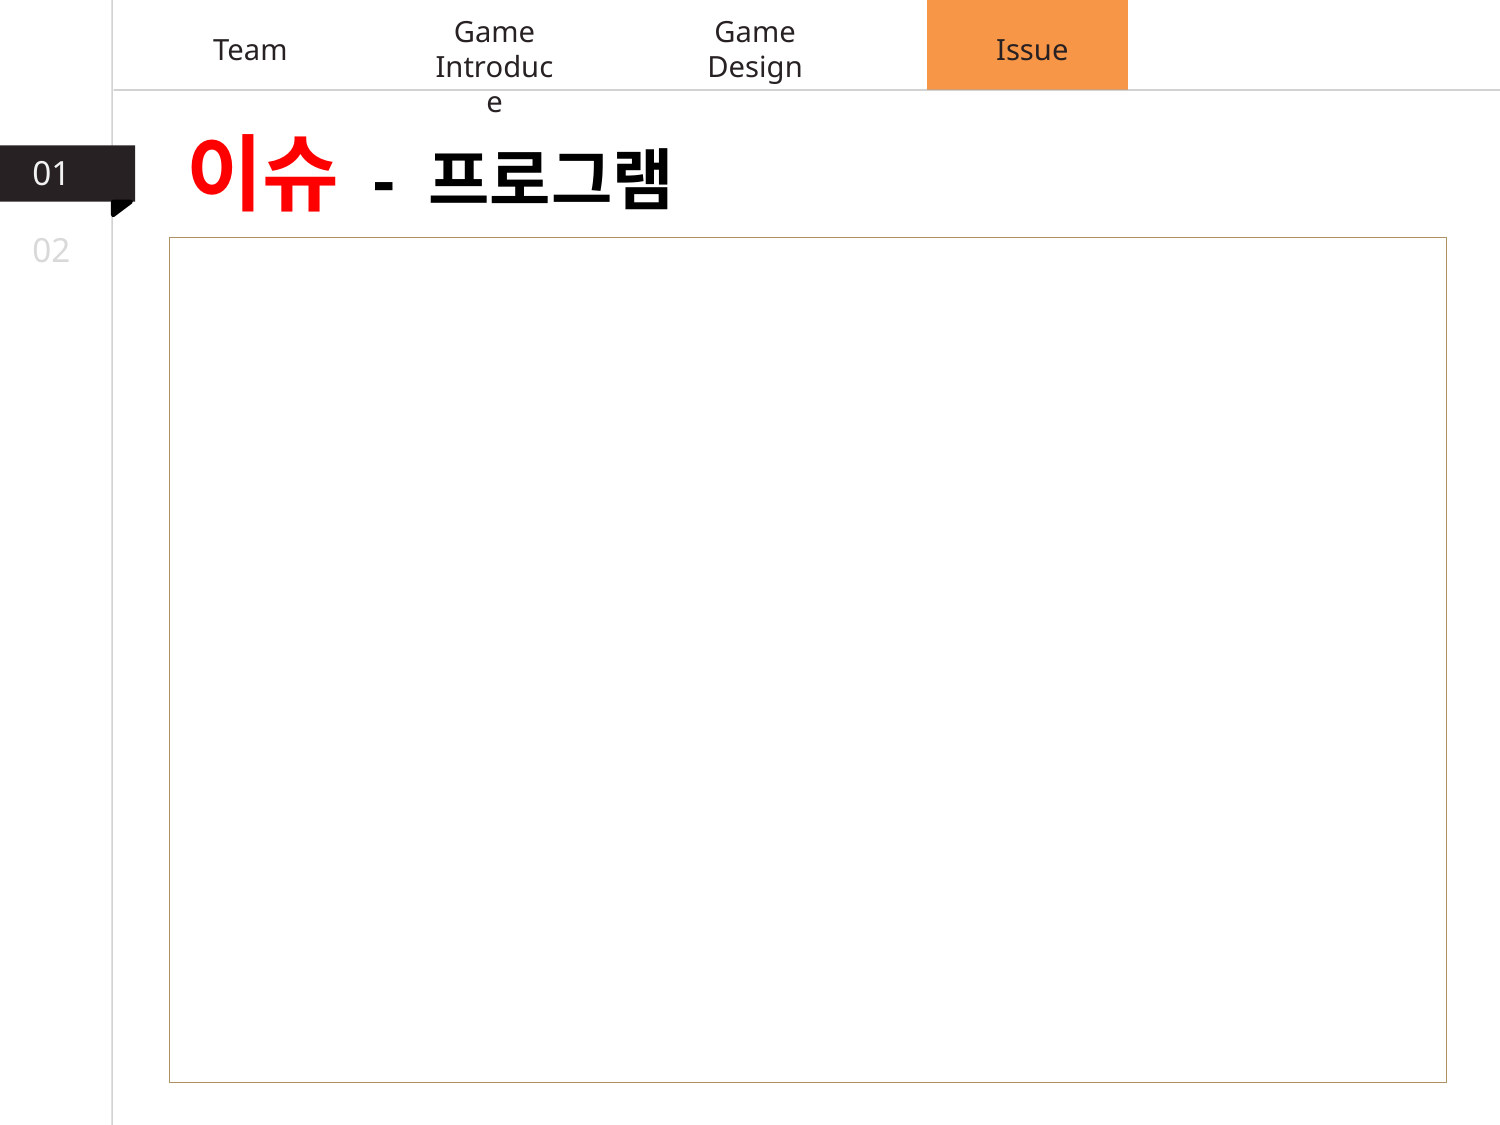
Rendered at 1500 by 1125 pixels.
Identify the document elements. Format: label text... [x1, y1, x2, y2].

text_box Game Introduce [415, 98, 574, 126]
text_box [117, 199, 133, 215]
text_box [167, 235, 1449, 1084]
text_box Game Introduce [415, 5, 574, 89]
text_box [925, 0, 1130, 89]
text_box Issue [936, 23, 1128, 74]
text_box Game Design [659, 5, 851, 89]
text_box [0, 143, 107, 204]
text_box 이슈 - 프로그램 [171, 113, 845, 229]
text_box 01 [17, 144, 107, 200]
text_box [117, 143, 137, 204]
text_box Team [171, 23, 330, 74]
text_box 02 [17, 221, 92, 277]
